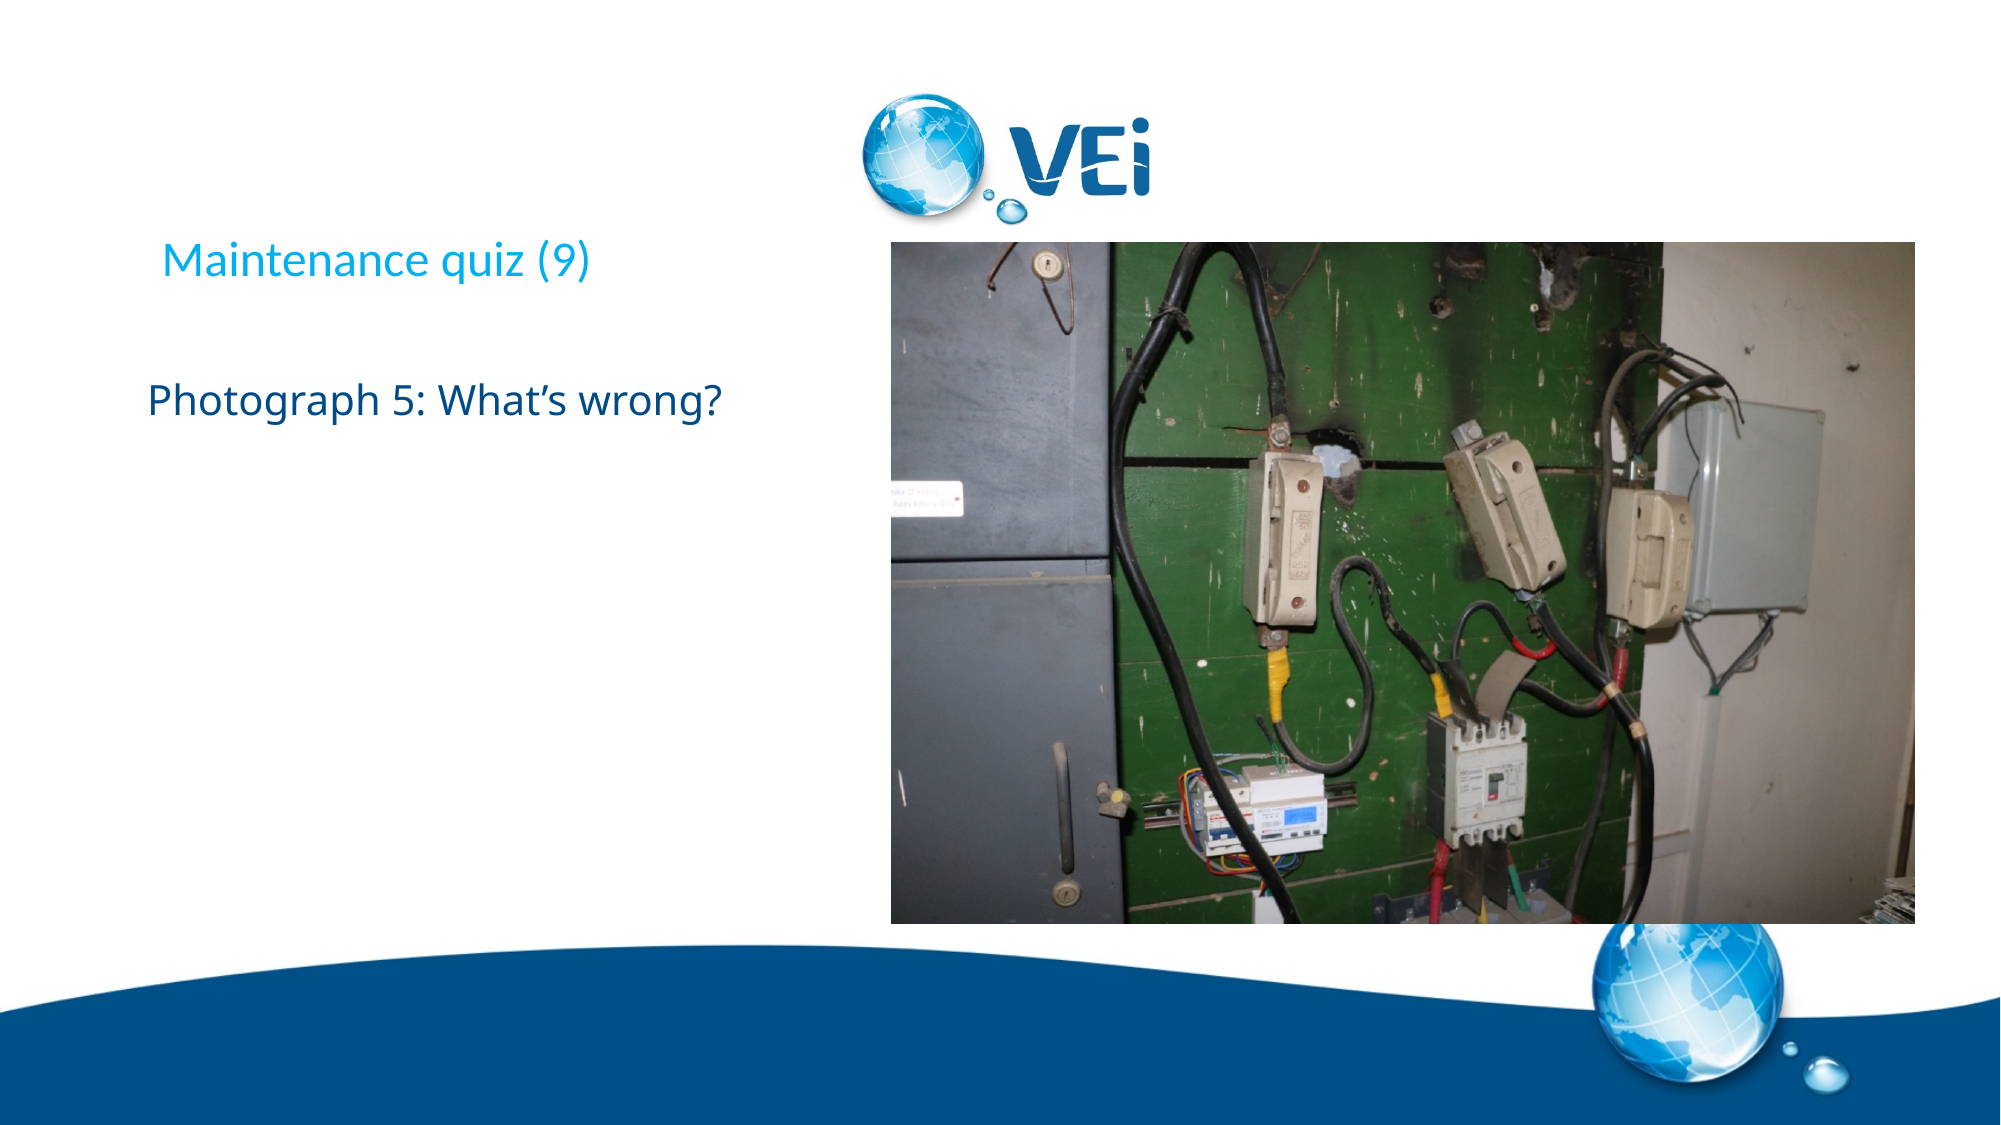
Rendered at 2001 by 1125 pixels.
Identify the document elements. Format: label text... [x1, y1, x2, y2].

picture [852, 84, 1159, 219]
title Photograph 5: What’s wrong? [132, 371, 810, 800]
picture [0, 242, 2001, 1125]
text_box Maintenance quiz (9) [146, 219, 1854, 294]
